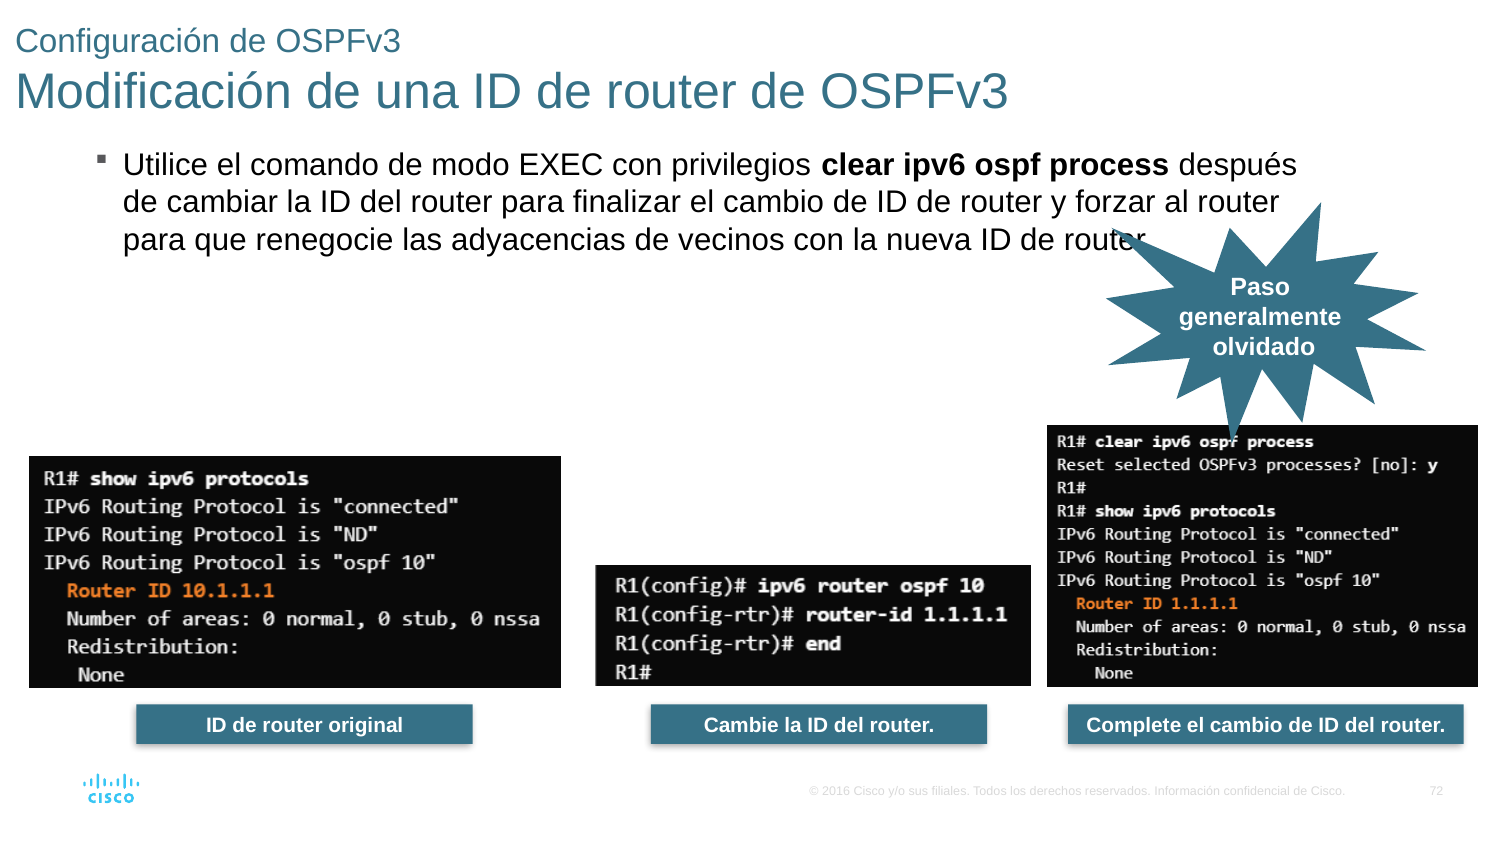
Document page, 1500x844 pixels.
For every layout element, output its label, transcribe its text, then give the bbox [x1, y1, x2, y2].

title Configuración de OSPFv3 Modificación de una ID de router de OSPFv3 [0, 6, 1500, 131]
list Utilice el comando de modo EXEC con privilegios clear ipv6 ospf process después de cambiar la ID del router para finalizar el cambio de ID de router y forzar al router para que renegocie las adyacencias de vecinos con la nueva ID de router. [80, 136, 1371, 823]
text_box ID de router original [136, 704, 473, 744]
text_box Complete el cambio de ID del router. [1068, 704, 1464, 744]
text_box Cambie la ID del router. [650, 704, 988, 744]
picture [595, 565, 1032, 686]
text_box Paso generalmente olvidado [1103, 200, 1429, 424]
picture [29, 456, 561, 688]
picture [1047, 425, 1479, 687]
